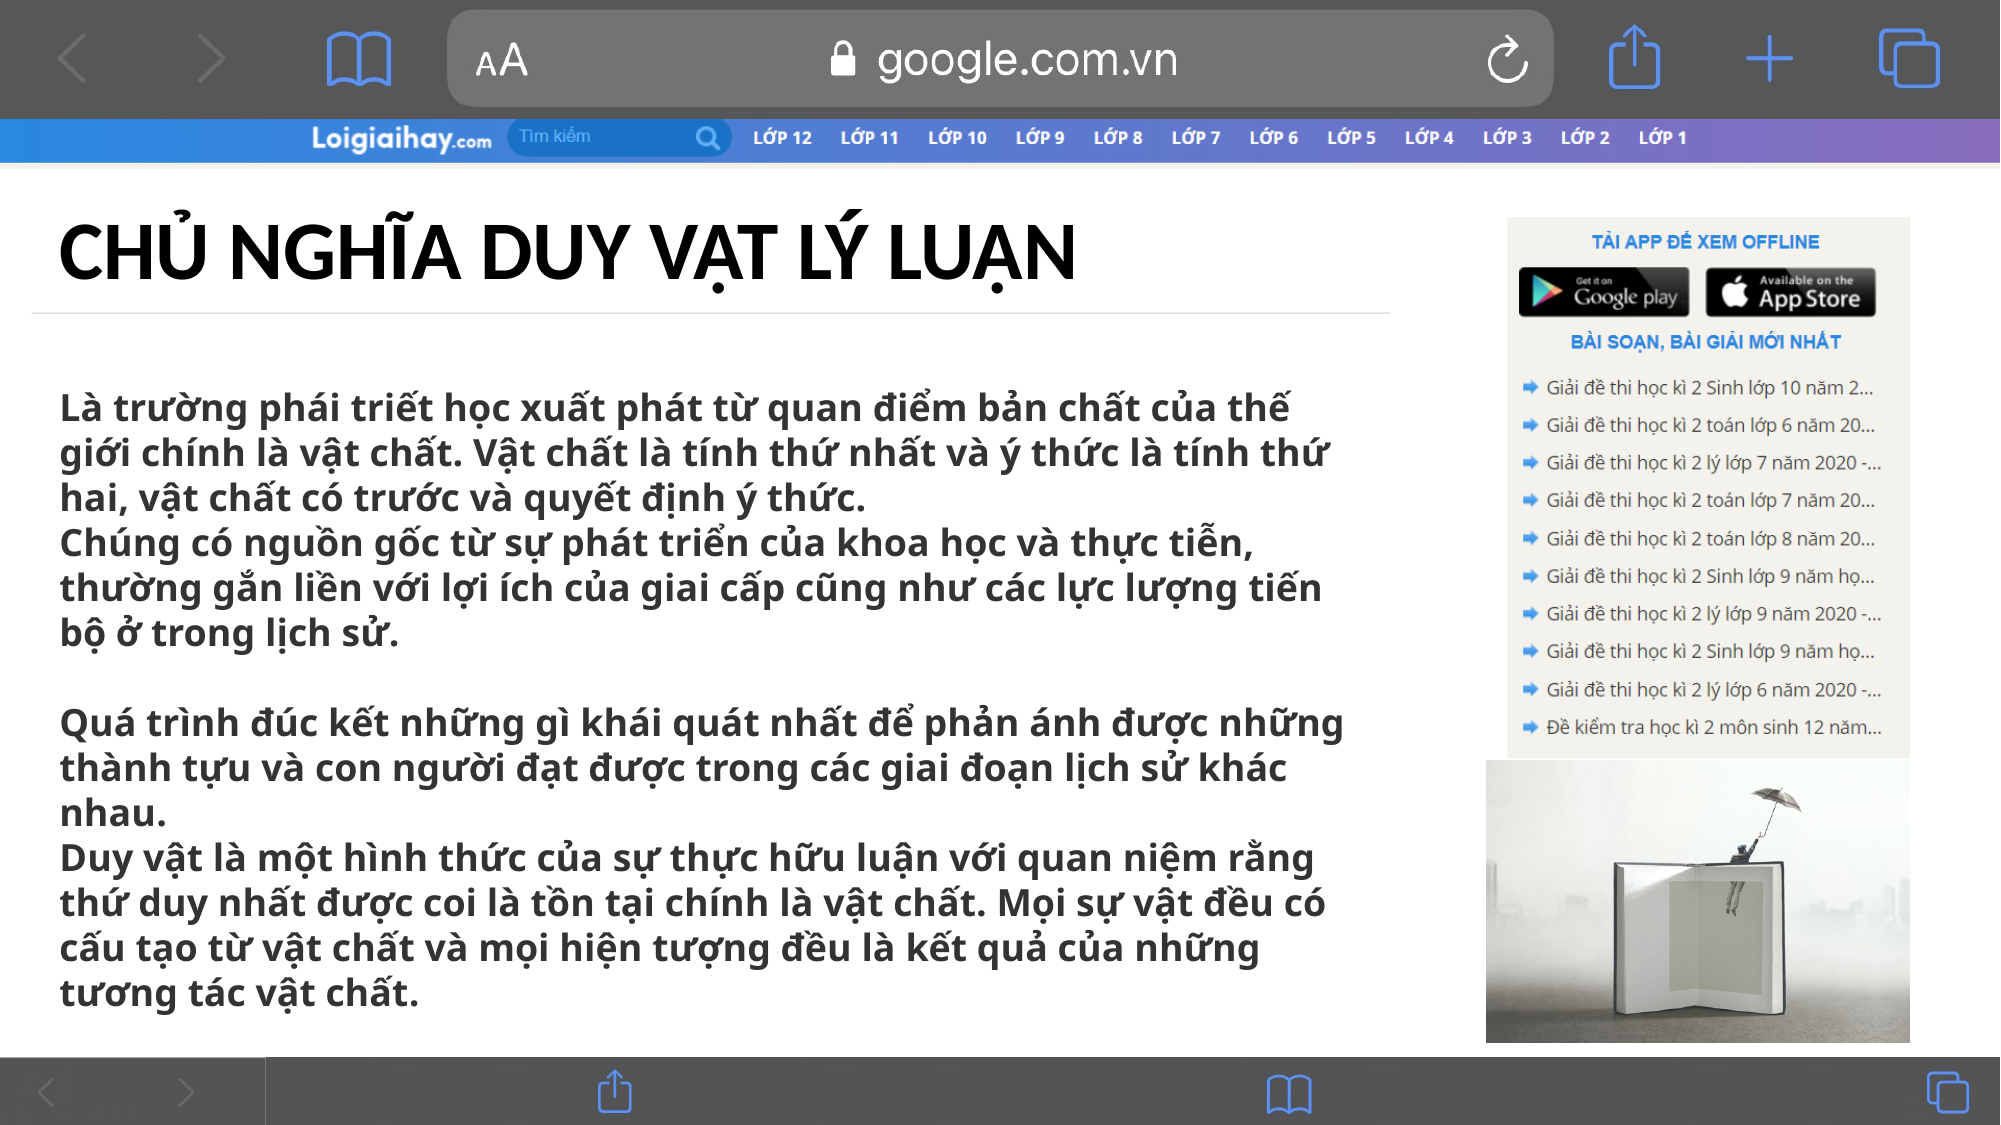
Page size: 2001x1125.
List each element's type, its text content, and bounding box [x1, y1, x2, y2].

text_box CHỦ NGHĨA DUY VẬT LÝ LUẬN [44, 188, 1521, 304]
picture [1507, 217, 1910, 758]
picture [0, 1057, 2000, 1125]
text_box Là trường phái triết học xuất phát từ quan điểm bản chất của thế giới chính là vật chất. Vật chất là tính thứ nhất và ý thức là tính thứ hai, vật chất có trước và quyết định ý thức. Chúng có nguồn gốc từ sự phát triển của khoa học và thực tiễn, thường gắn liền với lợi ích của giai cấp cũng như các lực lượng tiến bộ ở trong lịch sử. Quá trình đúc kết những gì khái quát nhất để phản ánh được những thành tựu và con người đạt được trong các giai đoạn lịch sử khác nhau. Duy vật là một hình thức của sự thực hữu luận với quan niệm rằng thứ duy nhất được coi là tồn tại chính là vật chất. Mọi sự vật đều có cấu tạo từ vật chất và mọi hiện tượng đều là kết quả của những tương tác vật chất. [44, 376, 1386, 1057]
picture [1486, 760, 1910, 1043]
picture [0, 0, 2000, 169]
picture [0, 294, 1414, 325]
